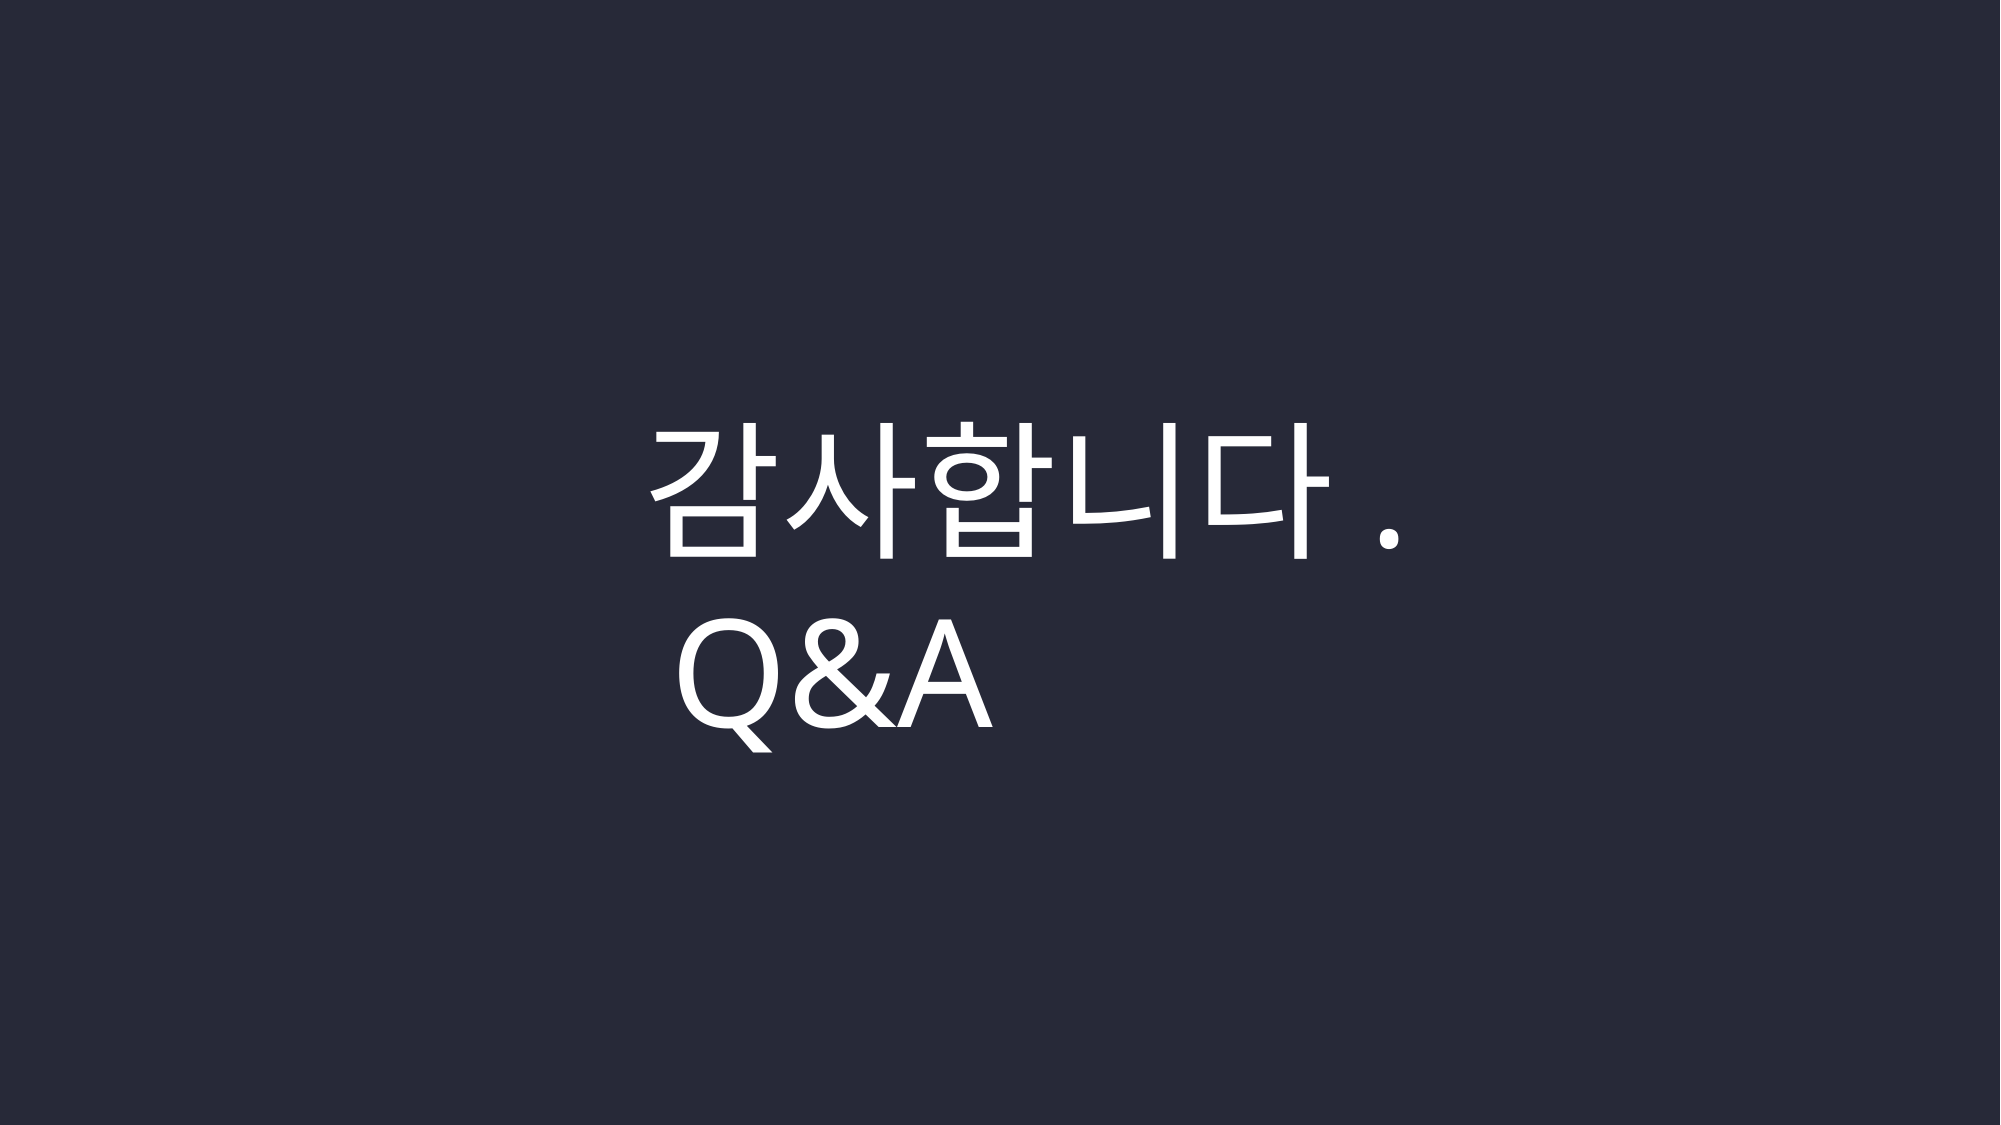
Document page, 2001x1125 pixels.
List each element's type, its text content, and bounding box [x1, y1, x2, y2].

text_box 감사합니다. Q&A [339, 389, 1714, 765]
